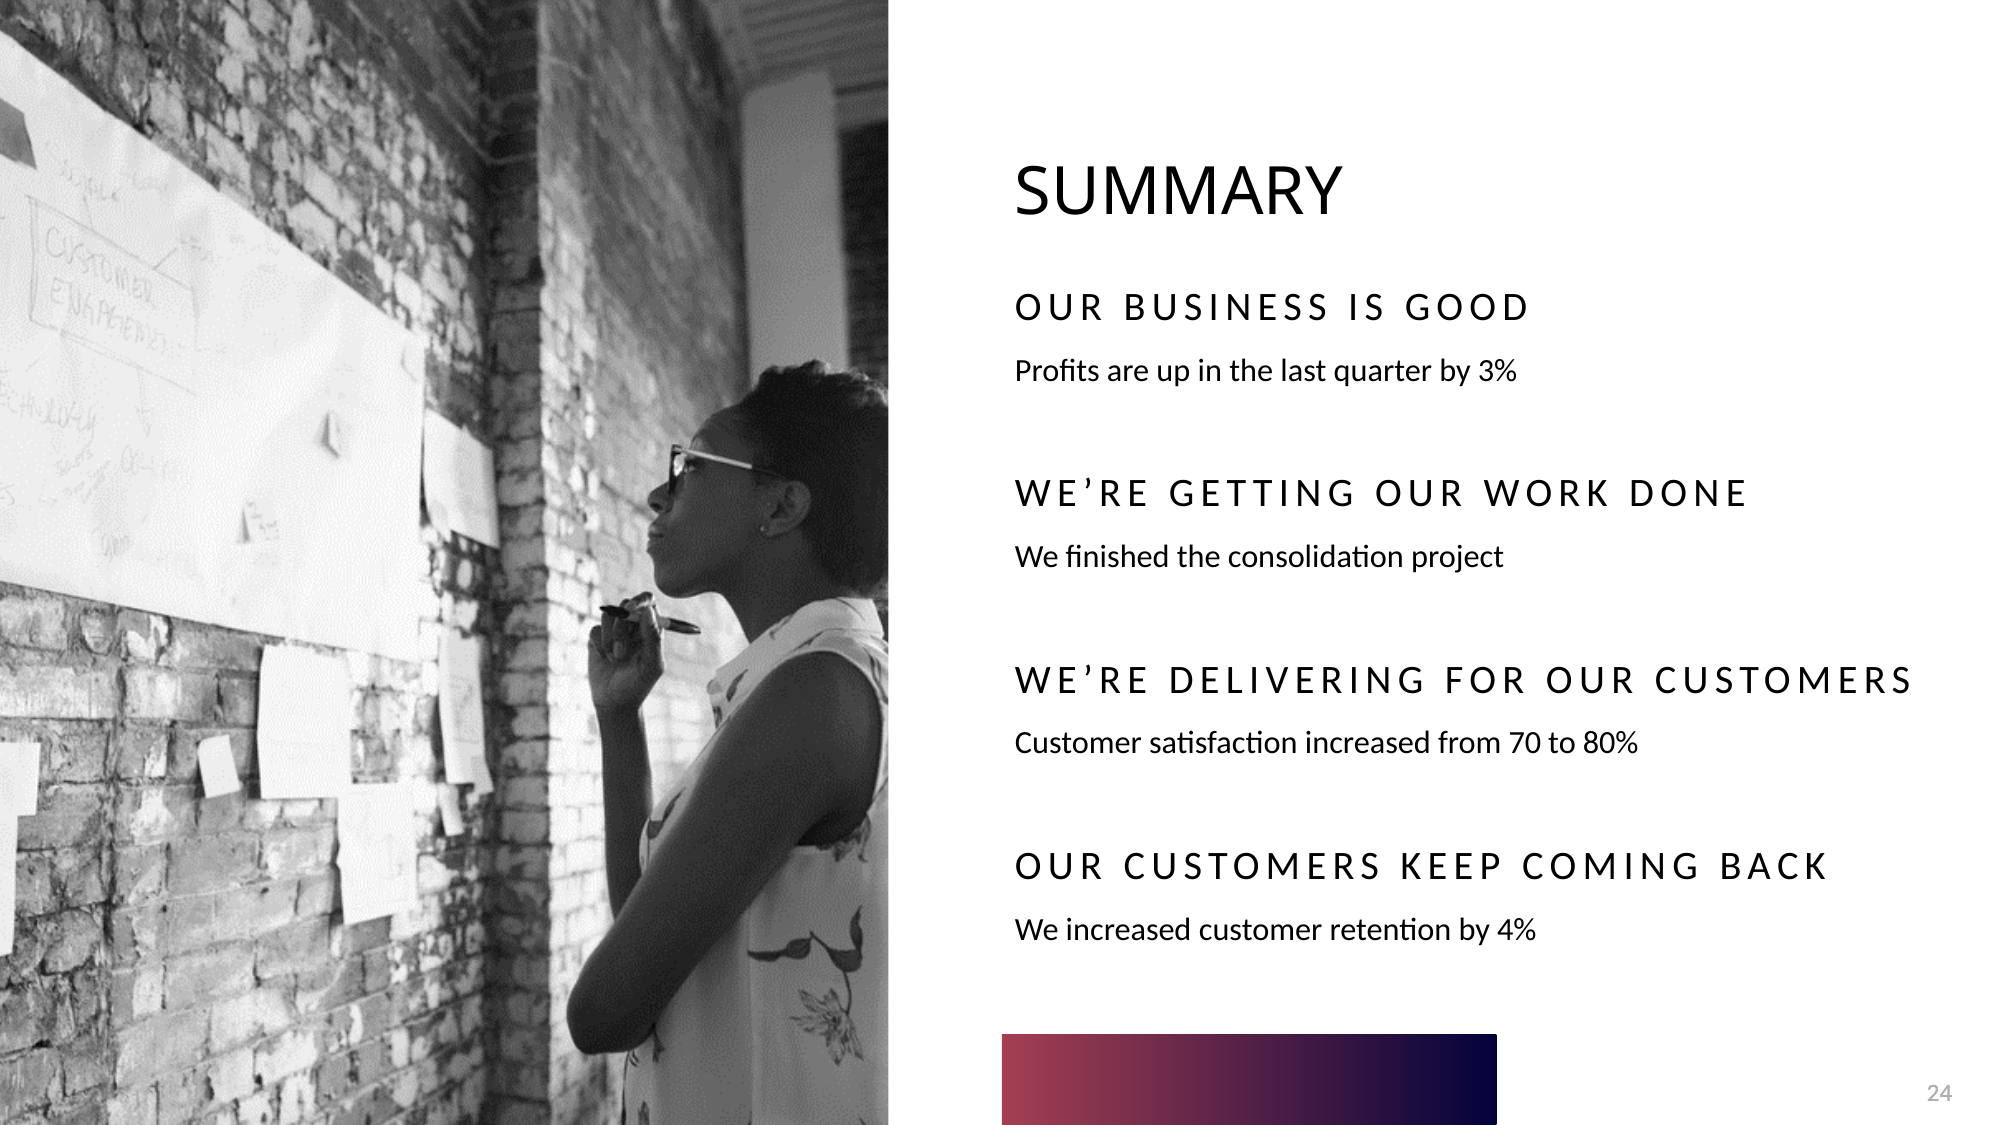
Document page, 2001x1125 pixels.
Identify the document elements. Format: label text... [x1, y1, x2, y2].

slide_number 24 [1894, 1061, 1968, 1121]
picture [0, 0, 889, 1125]
title SUMMARY [999, 100, 1968, 246]
list OUR BUSINESS IS GOOD Profits are up in the last quarter by 3% WE’RE GETTING OUR WORK DONE We finished the consolidation project WE’RE DELIVERING FOR OUR CUSTOMERS Customer satisfaction increased from 70 to 80% OUR CUSTOMERS KEEP COMING BACK We increased customer retention by 4% [999, 272, 1930, 963]
